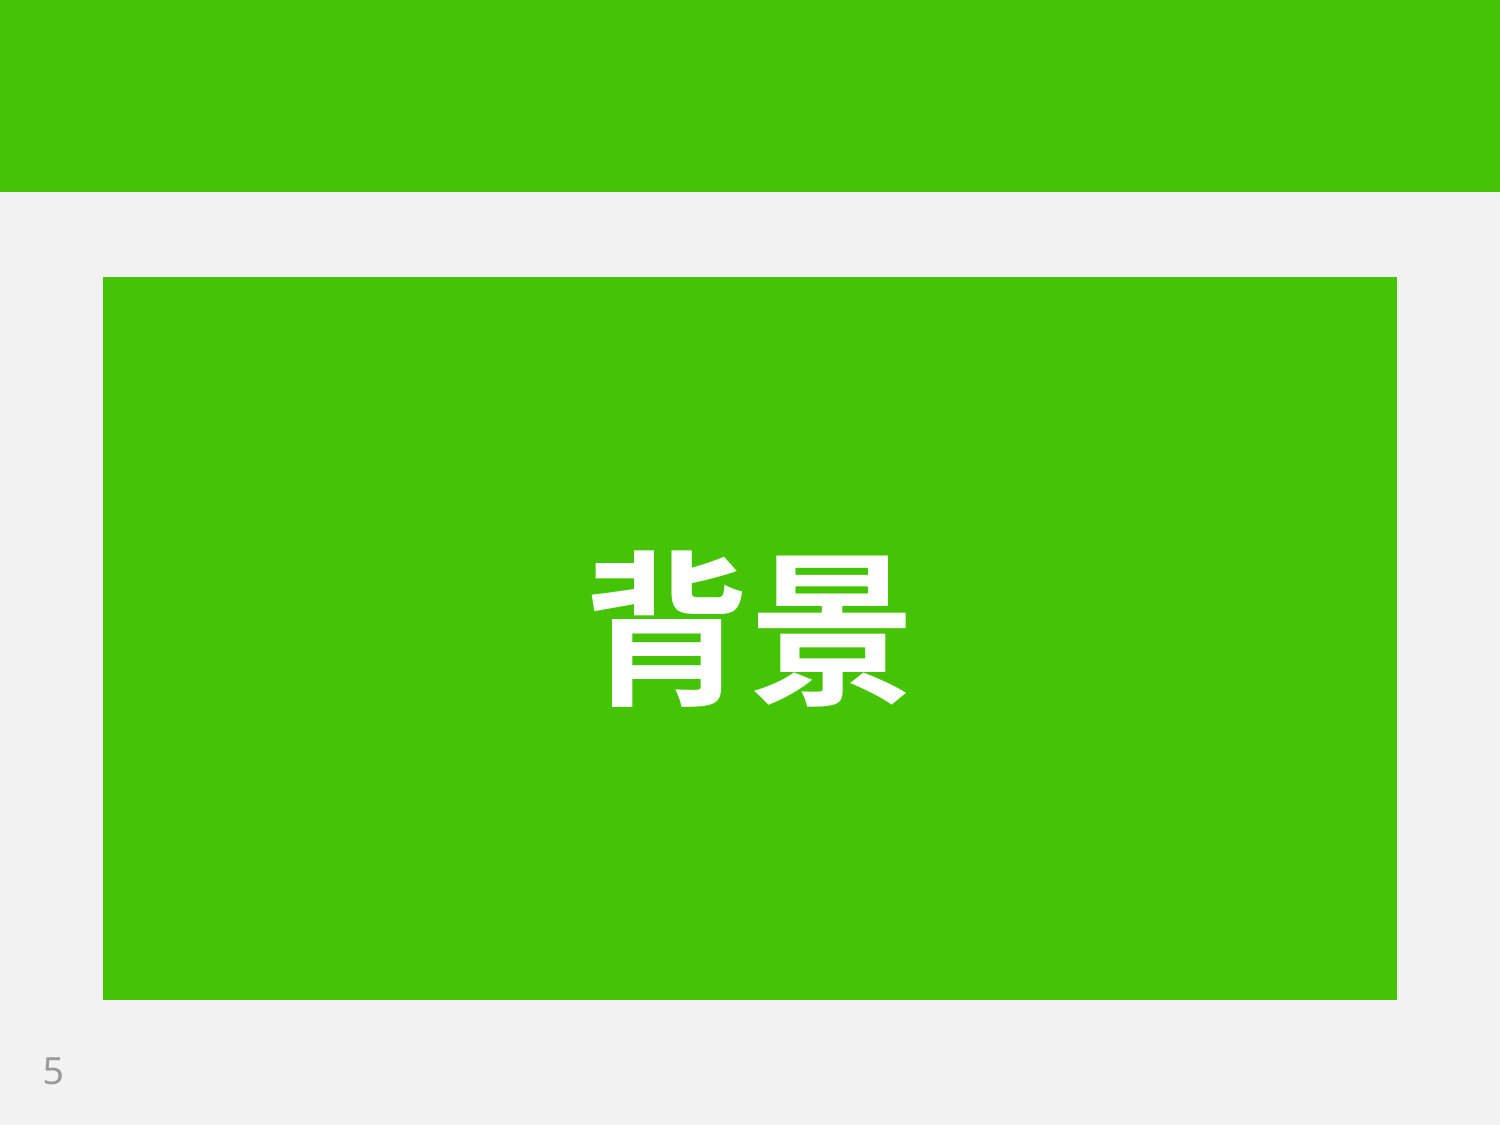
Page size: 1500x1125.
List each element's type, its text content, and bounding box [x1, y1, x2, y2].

list 背景 [103, 277, 1397, 1000]
slide_number 5 [27, 1042, 146, 1102]
